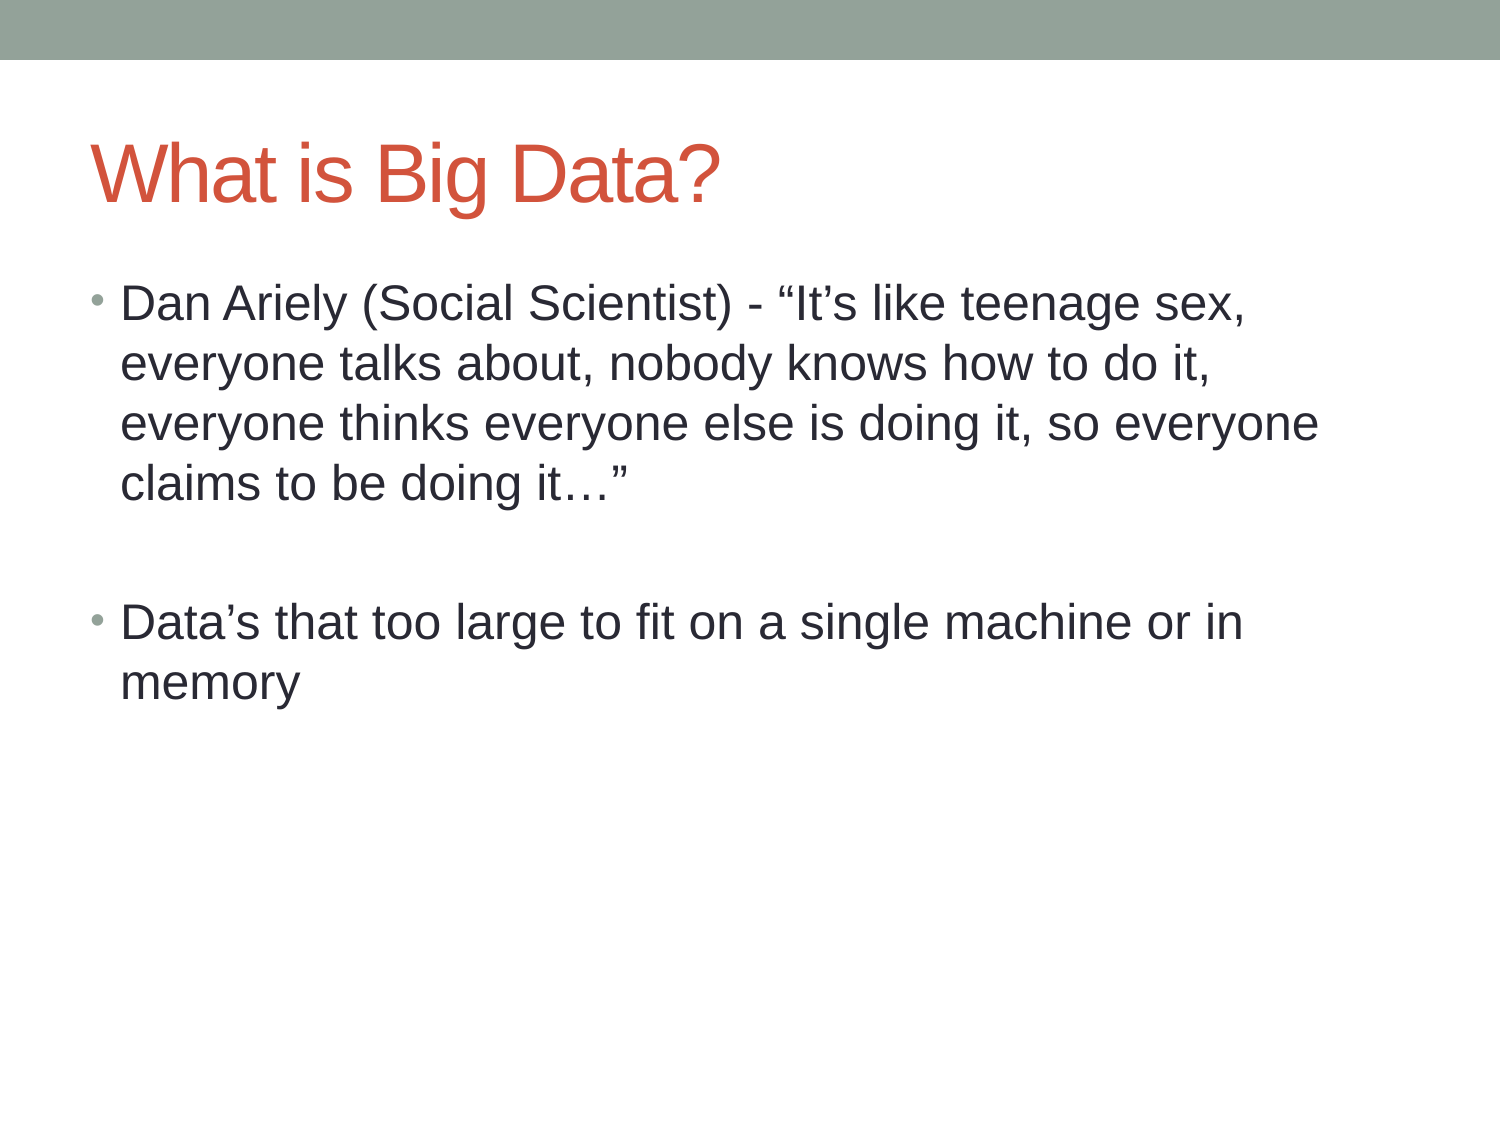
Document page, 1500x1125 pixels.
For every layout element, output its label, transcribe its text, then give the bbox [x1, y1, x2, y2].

list Dan Ariely (Social Scientist) - “It’s like teenage sex, everyone talks about, nobody knows how to do it, everyone thinks everyone else is doing it, so everyone claims to be doing it…” Data’s that too large to fit on a single machine or in memory [75, 262, 1425, 1063]
title What is Big Data? [75, 87, 1425, 250]
